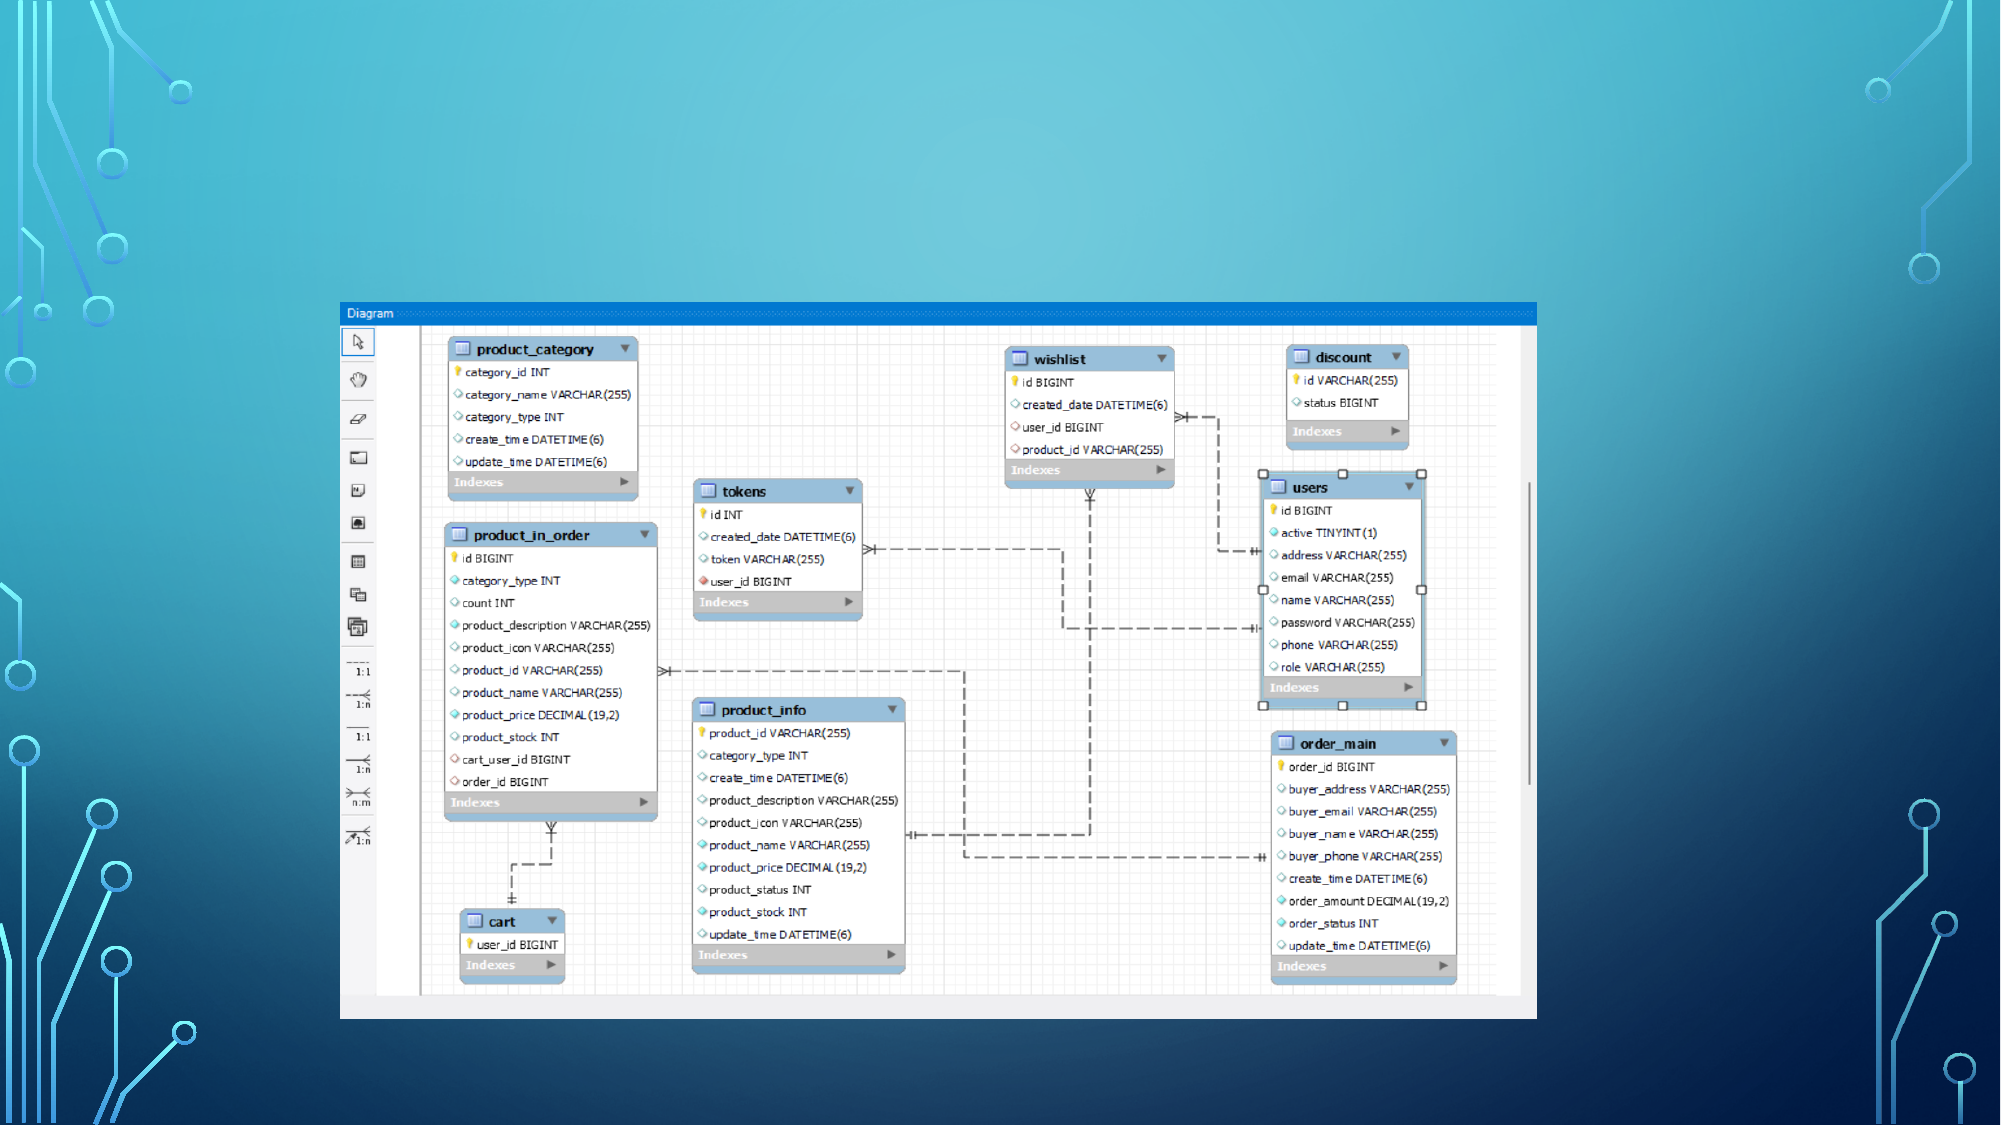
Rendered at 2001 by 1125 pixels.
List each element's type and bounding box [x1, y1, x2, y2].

list [340, 302, 1537, 1019]
